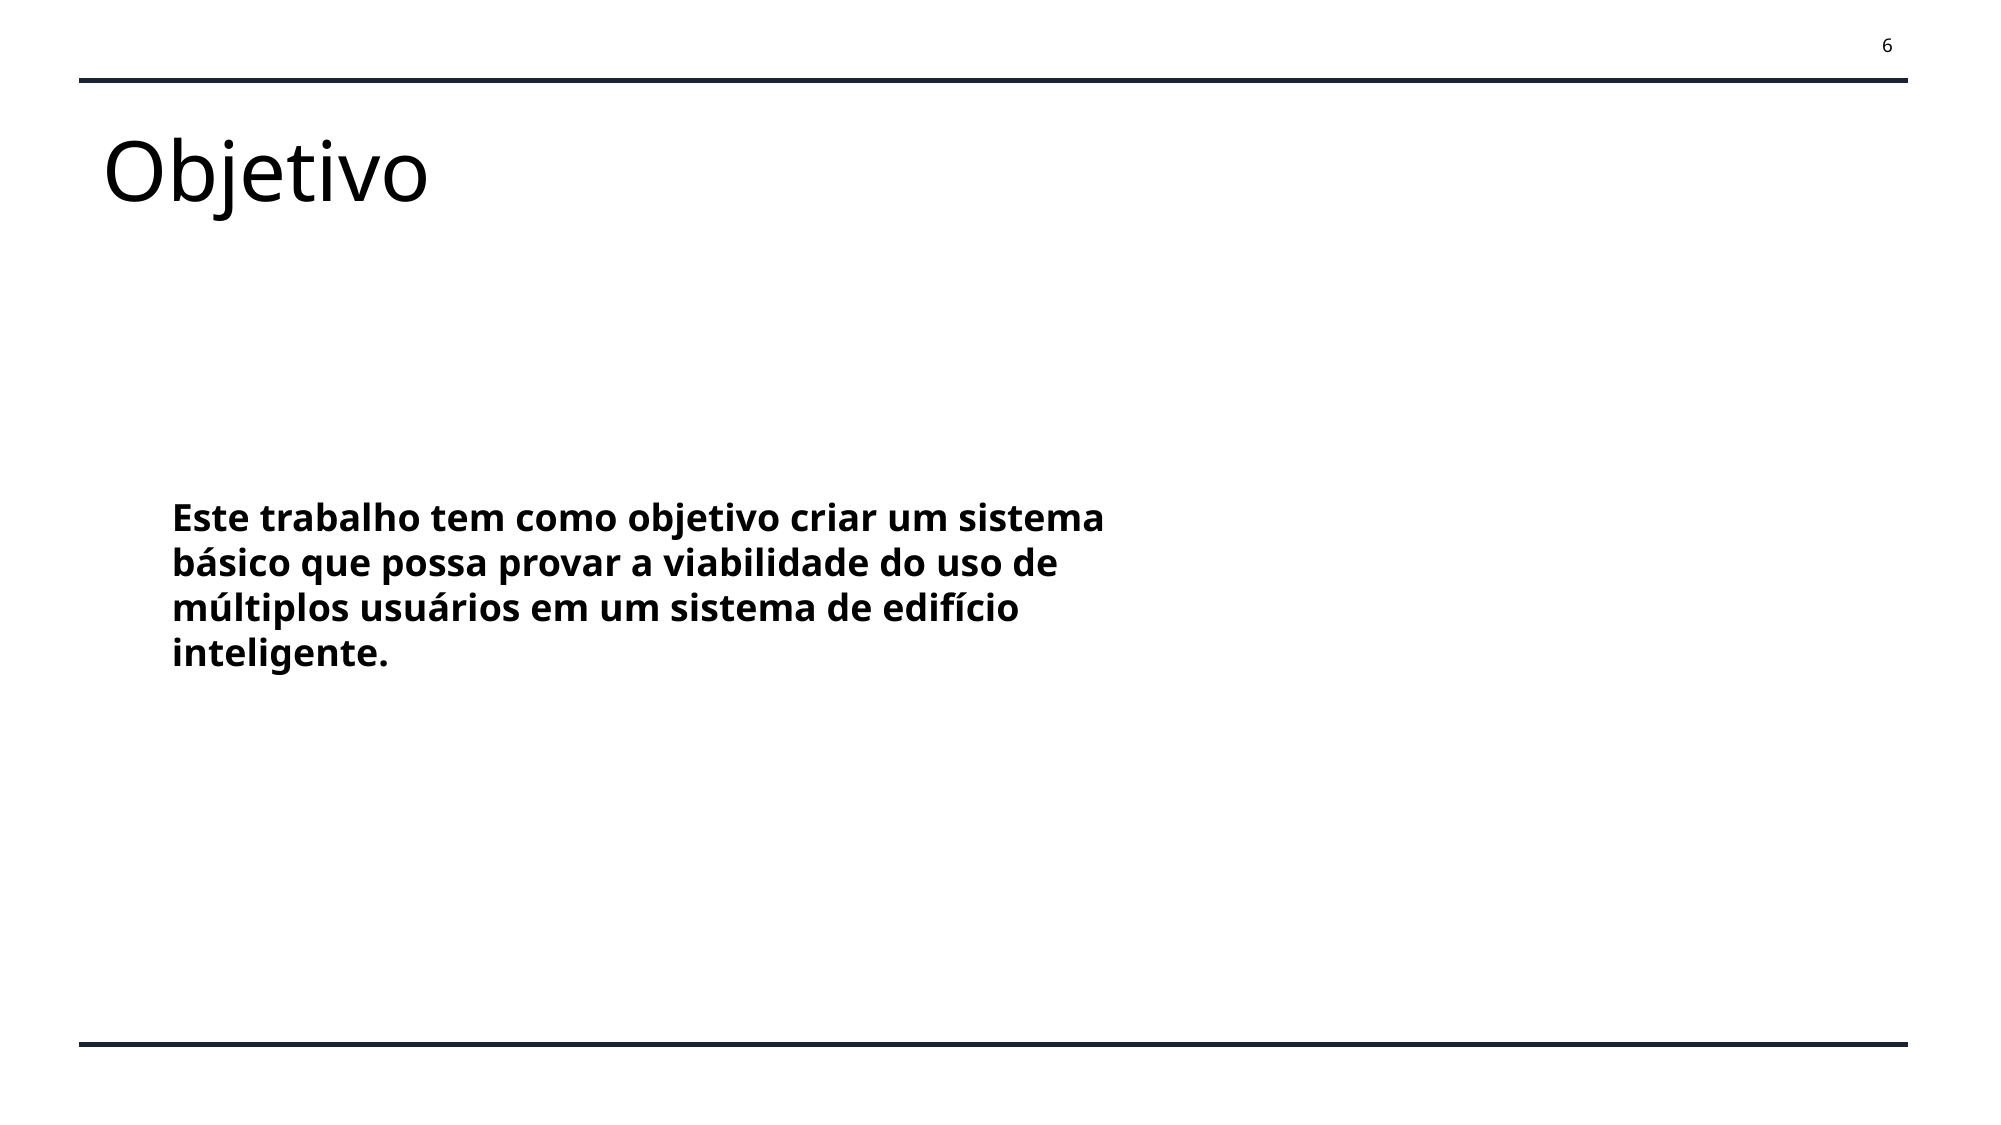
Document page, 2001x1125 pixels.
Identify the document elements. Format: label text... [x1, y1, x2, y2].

text_box Este trabalho tem como objetivo criar um sistema básico que possa provar a viabilidade do uso de múltiplos usuários em um sistema de edifício inteligente. [157, 486, 1157, 682]
text_box Objetivo [87, 96, 1603, 240]
slide_number 6 [1802, 16, 1908, 77]
